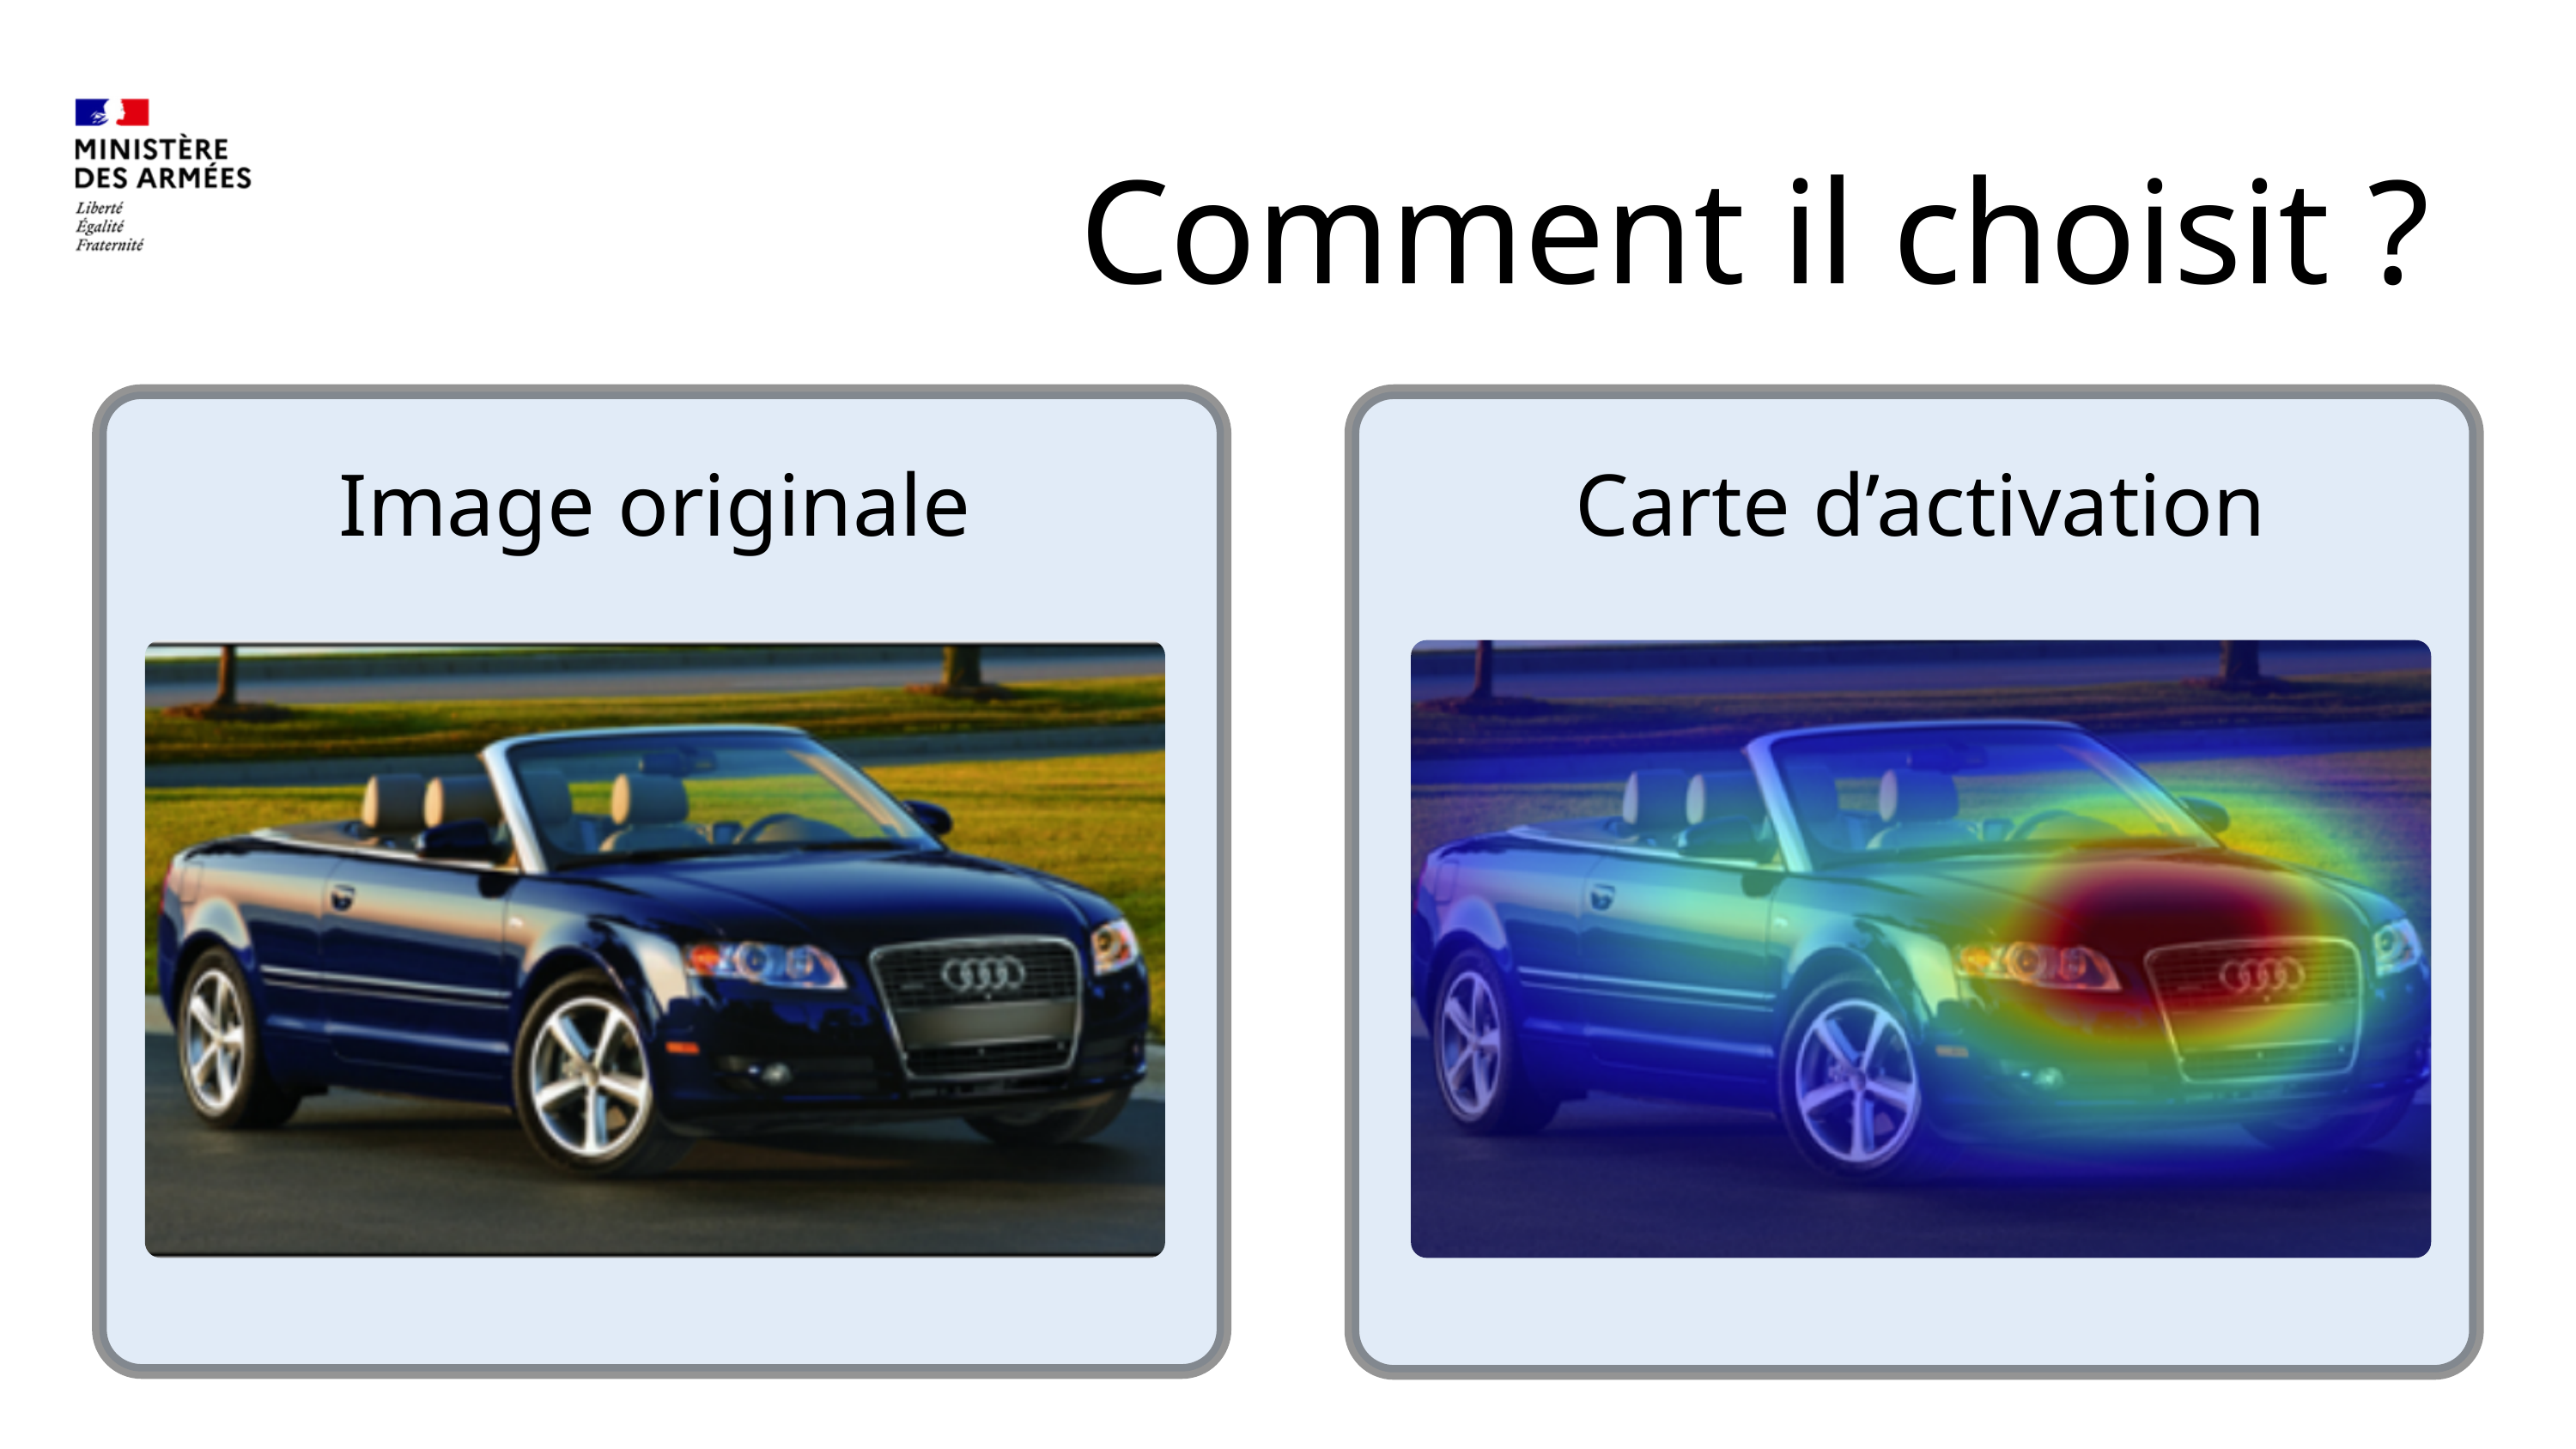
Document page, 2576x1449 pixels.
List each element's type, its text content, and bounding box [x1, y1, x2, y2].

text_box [99, 391, 1224, 1372]
text_box [75, 58, 366, 290]
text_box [144, 640, 1166, 1258]
text_box Comment il choisit ? [390, 141, 2432, 313]
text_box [1410, 640, 2432, 1258]
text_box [1352, 391, 2477, 1373]
